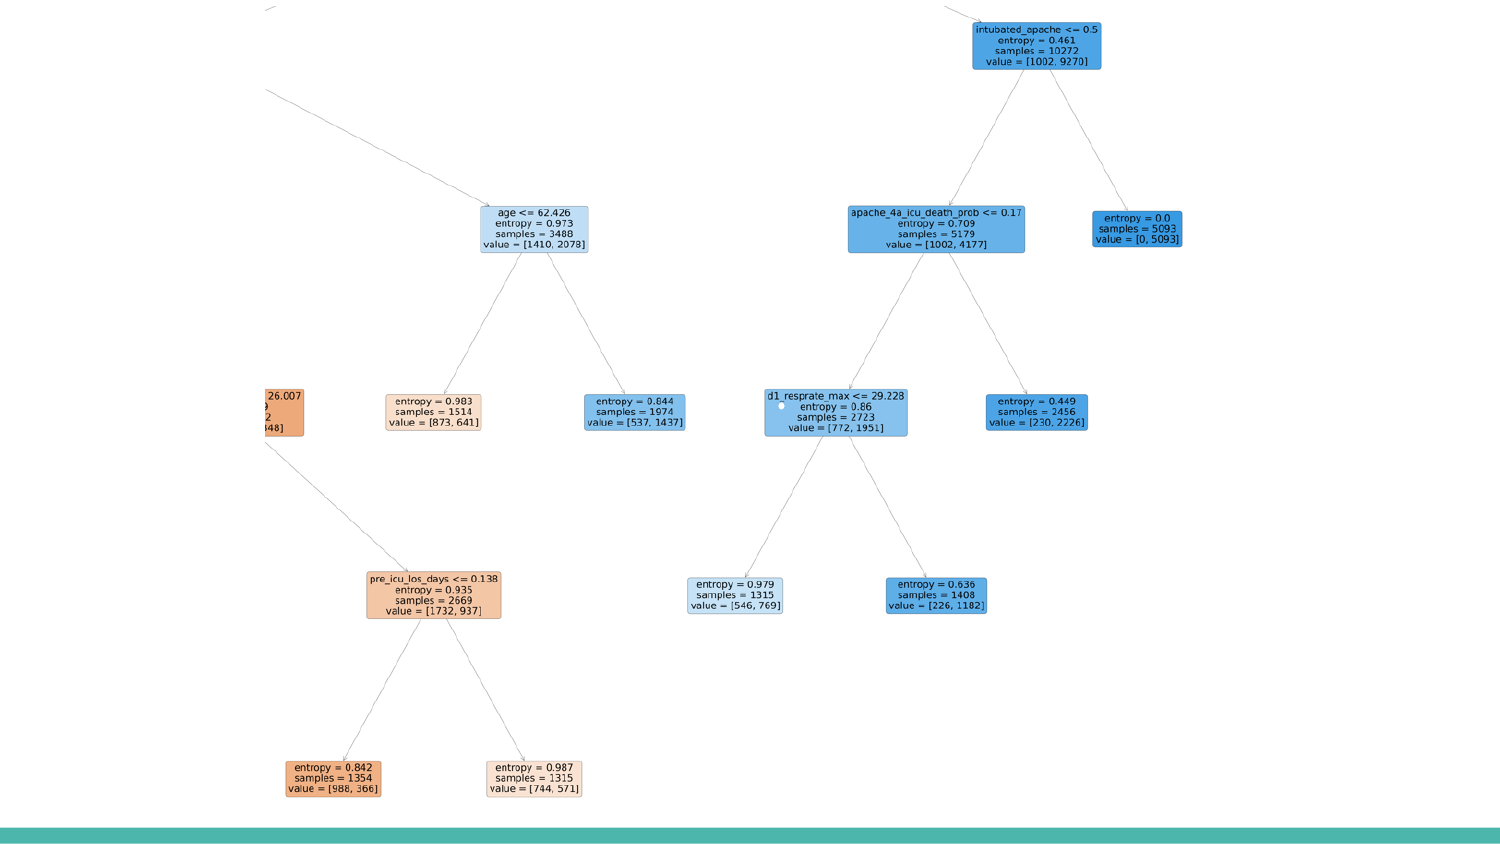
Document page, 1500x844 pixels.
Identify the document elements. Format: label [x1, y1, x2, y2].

picture [265, 6, 1500, 823]
